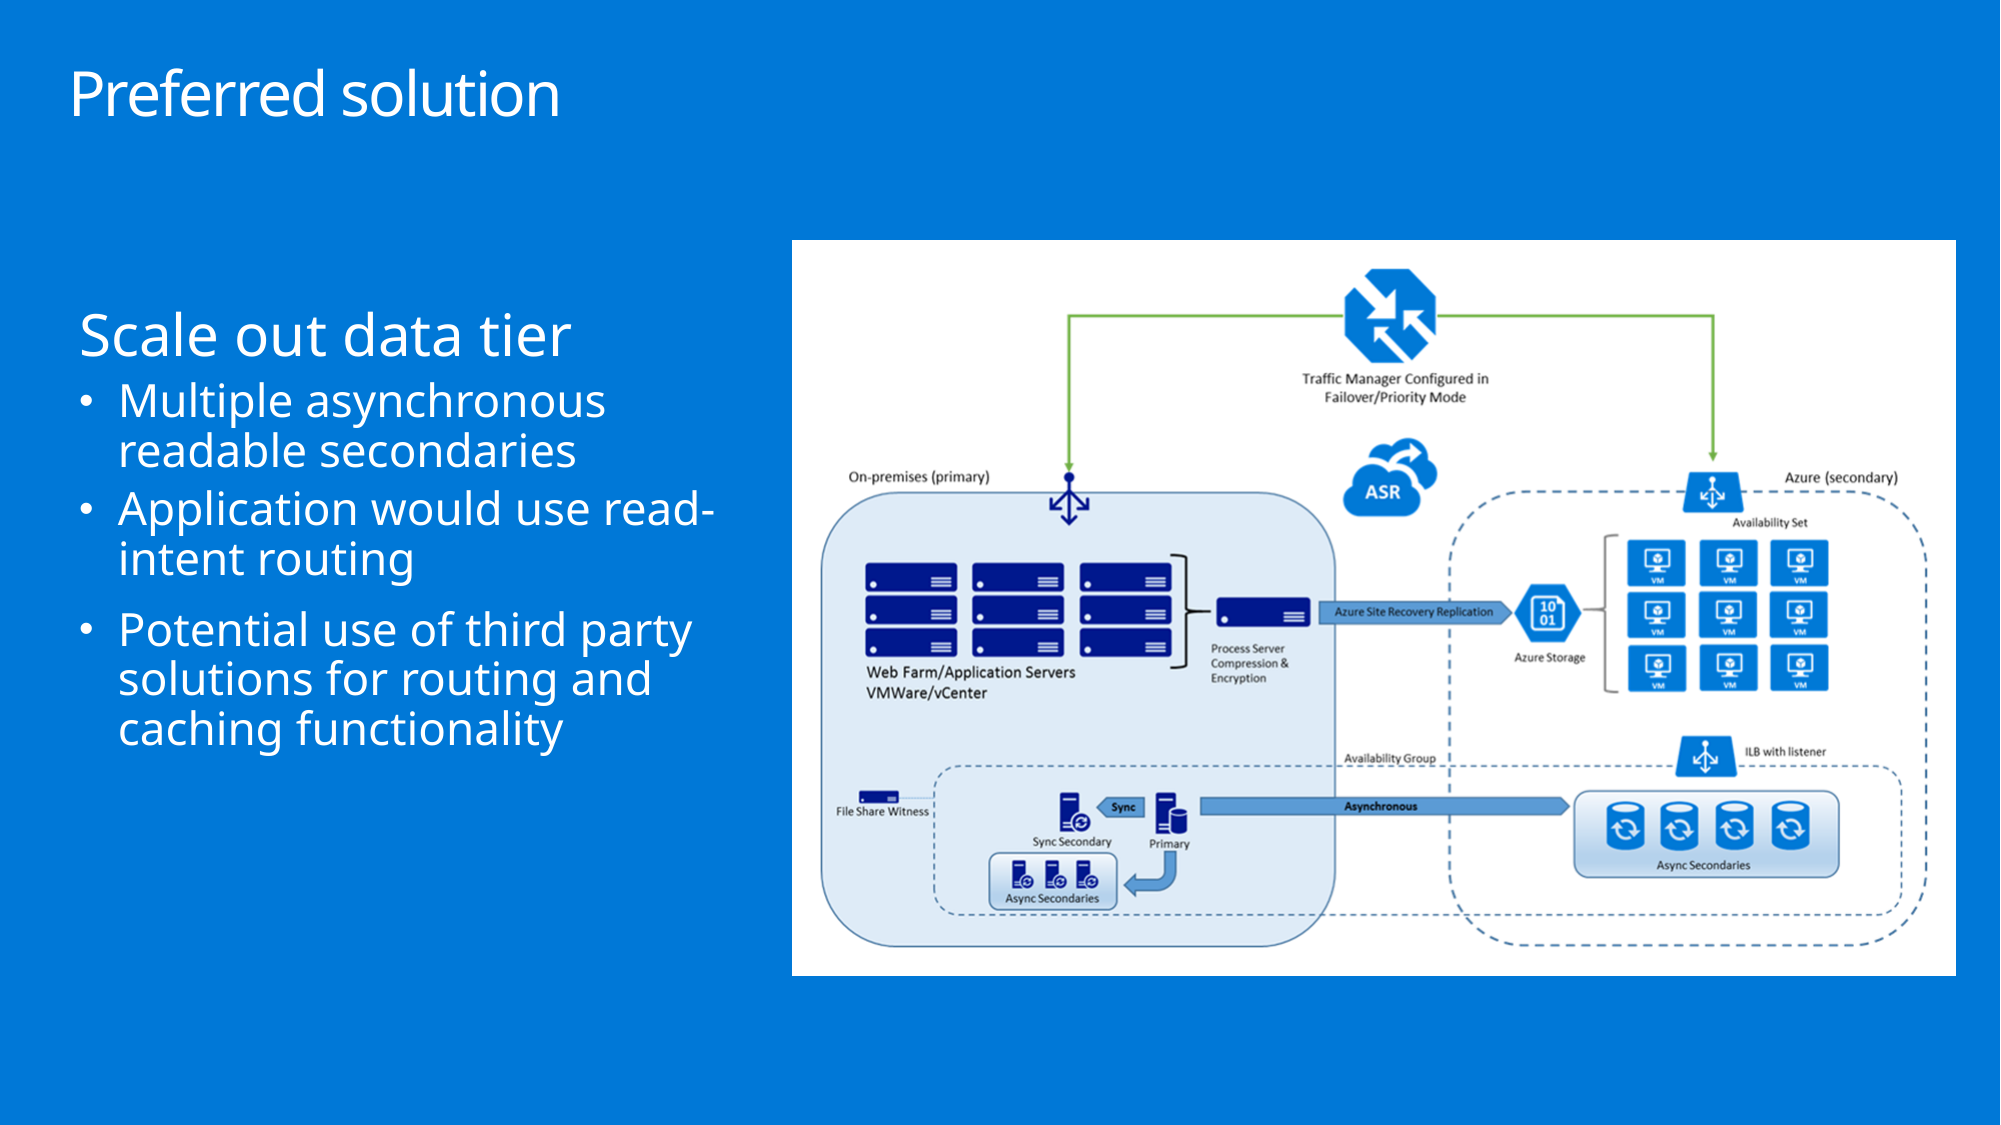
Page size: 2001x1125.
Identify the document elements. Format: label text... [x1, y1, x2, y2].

list Scale out data tier Multiple asynchronous readable secondaries Application would use read-intent routing Potential use of third party solutions for routing and caching functionality [0, 291, 778, 925]
title Preferred solution [44, 47, 1957, 196]
picture [792, 240, 1957, 976]
